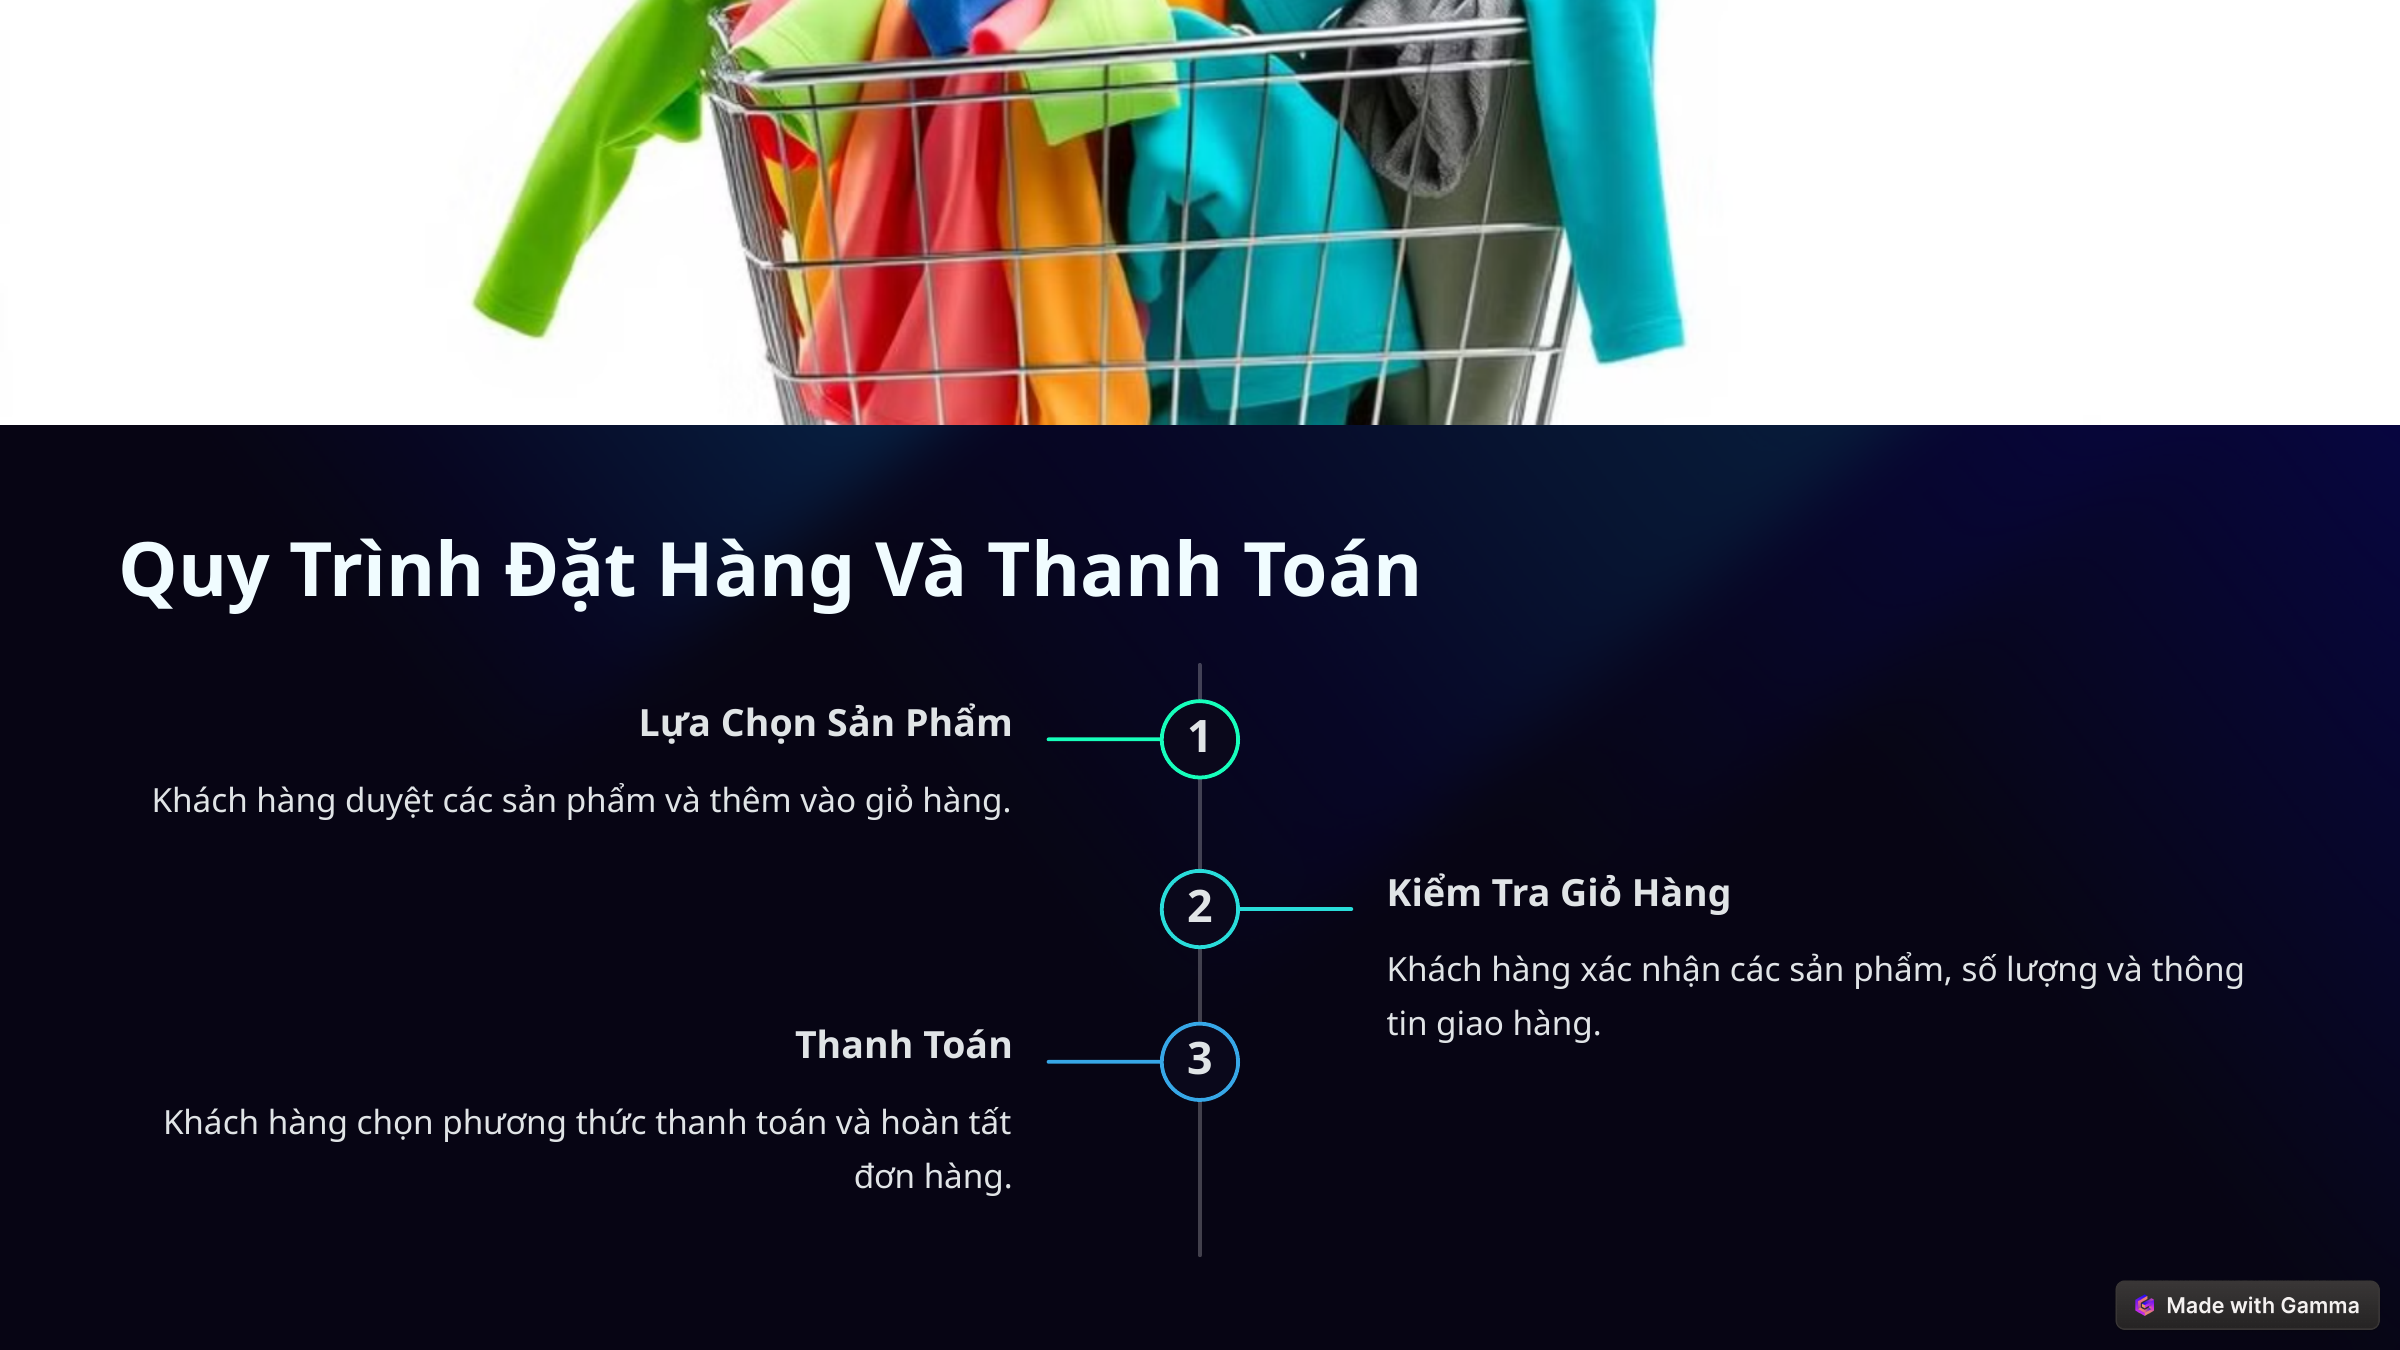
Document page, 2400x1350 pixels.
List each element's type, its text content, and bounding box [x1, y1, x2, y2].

text_box [1161, 870, 1239, 948]
text_box Khách hàng duyệt các sản phẩm và thêm vào giỏ hàng. [118, 764, 1014, 819]
picture [2106, 1271, 2389, 1339]
text_box 2 [1187, 886, 1213, 932]
picture [0, 0, 2400, 425]
text_box 1 [1190, 716, 1210, 762]
text_box [1198, 778, 1202, 870]
text_box Lựa Chọn Sản Phẩm [635, 696, 1014, 745]
text_box 3 [1186, 1039, 1214, 1085]
text_box [1161, 701, 1239, 778]
text_box Khách hàng xác nhận các sản phẩm, số lượng và thông tin giao hàng. [1386, 934, 2282, 1043]
text_box [1198, 1100, 1202, 1258]
text_box [1198, 662, 1202, 701]
text_box Khách hàng chọn phương thức thanh toán và hoàn tất đơn hàng. [118, 1086, 1014, 1196]
text_box [1239, 907, 1354, 911]
text_box [1198, 948, 1202, 1023]
text_box Kiểm Tra Giỏ Hàng [1386, 866, 1764, 914]
text_box [1046, 737, 1161, 742]
text_box [1046, 1059, 1161, 1064]
text_box Quy Trình Đặt Hàng Và Thanh Toán [118, 517, 1318, 612]
text_box Thanh Toán [635, 1019, 1014, 1067]
text_box [1161, 1023, 1239, 1101]
